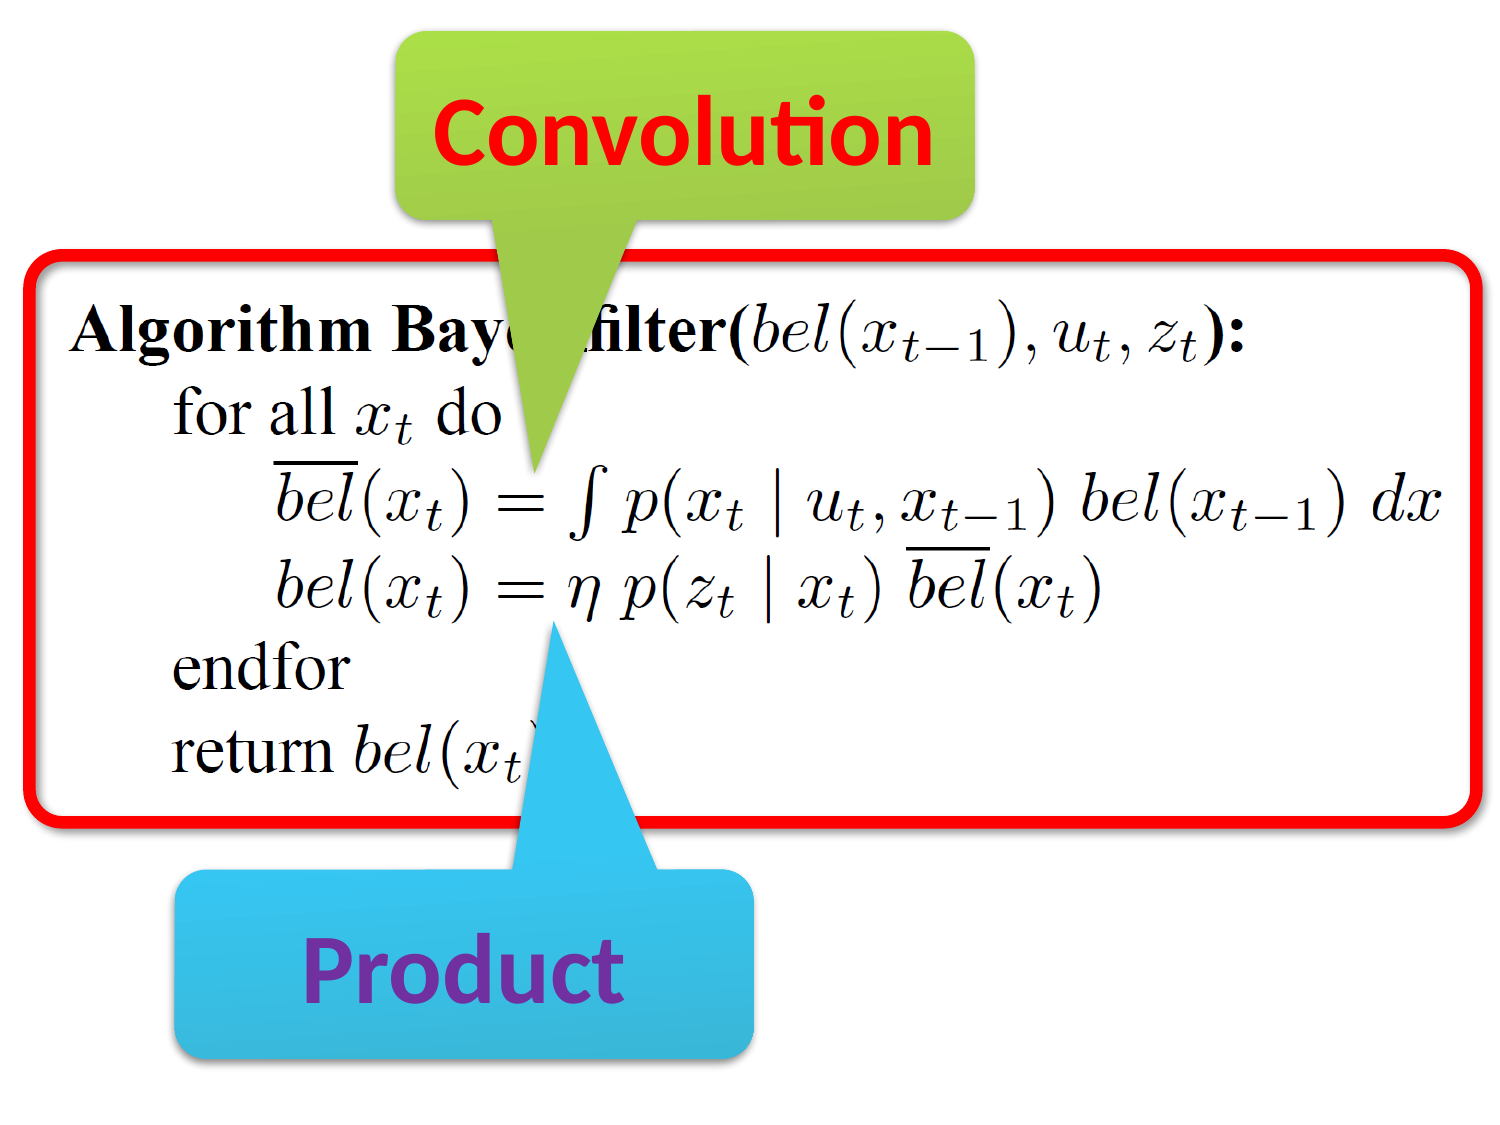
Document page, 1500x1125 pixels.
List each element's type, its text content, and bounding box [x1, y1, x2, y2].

picture [61, 287, 1445, 790]
text_box Convolution [395, 30, 975, 285]
text_box [620, 253, 1478, 824]
text_box Product [174, 799, 754, 1059]
text_box [27, 253, 516, 824]
